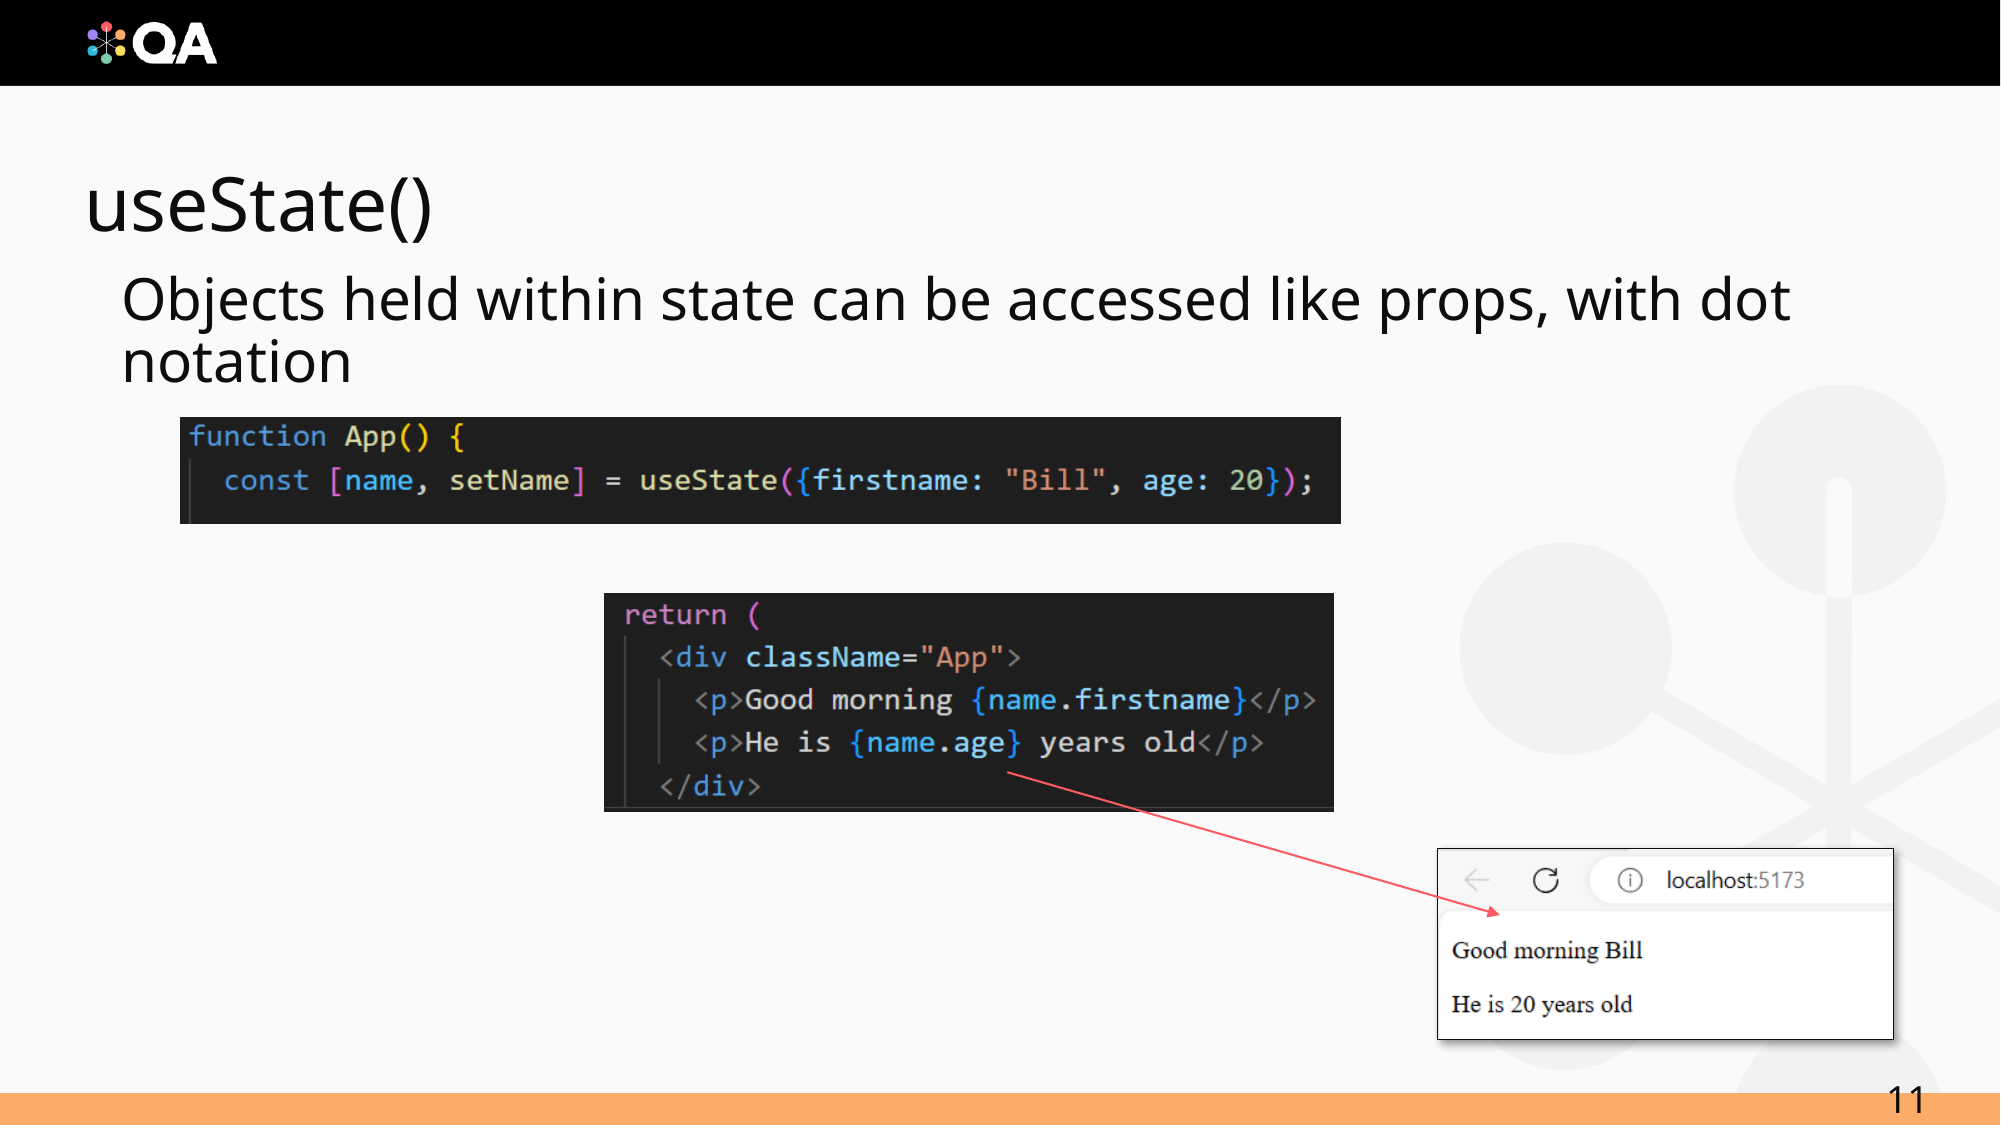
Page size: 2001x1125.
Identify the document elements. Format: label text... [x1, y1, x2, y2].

picture [0, 0, 2001, 1125]
title useState() [84, 159, 1916, 278]
list Objects held within state can be accessed like props, with dot notation [120, 262, 1894, 703]
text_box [1006, 771, 1501, 916]
slide_number 11 [1871, 1068, 2000, 1098]
